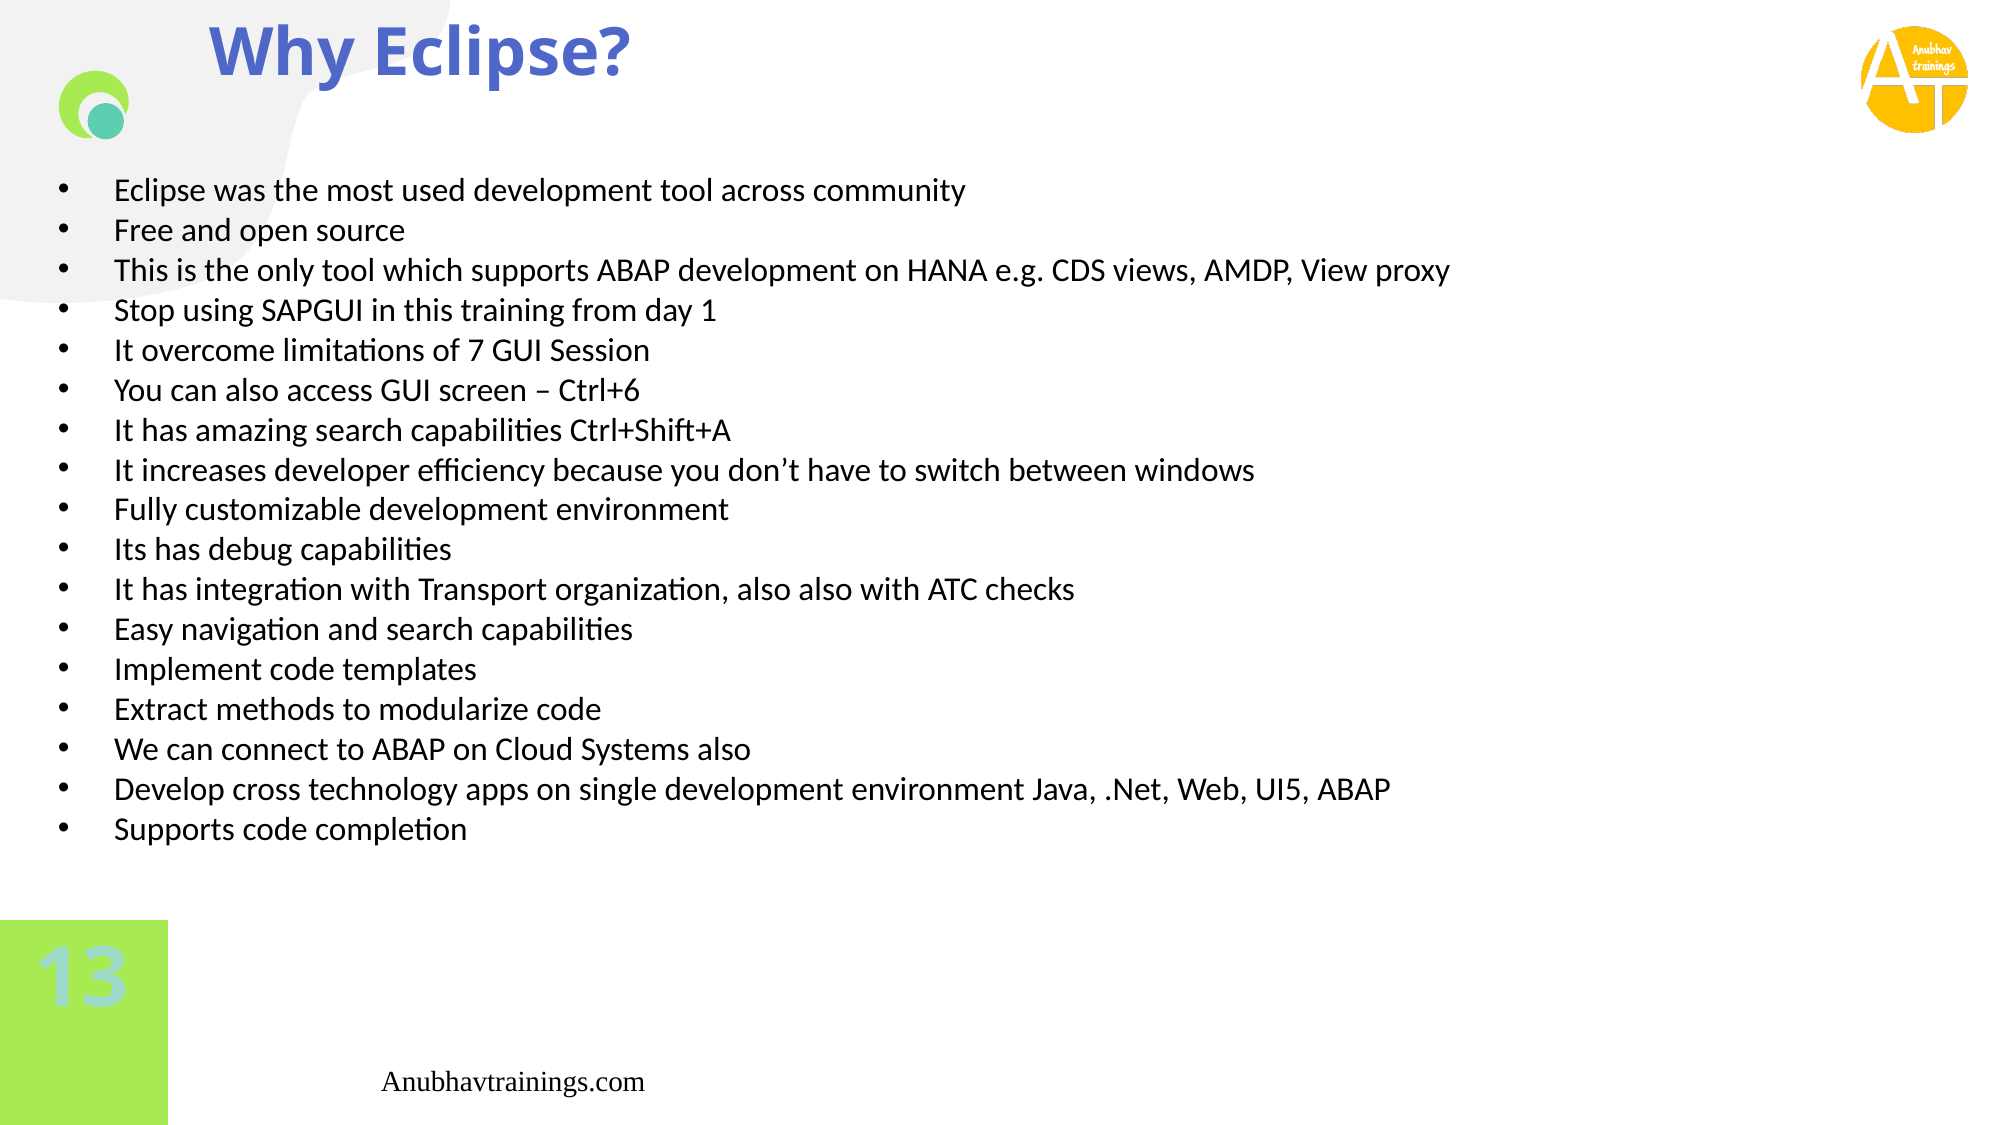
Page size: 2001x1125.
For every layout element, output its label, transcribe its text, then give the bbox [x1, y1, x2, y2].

text_box Eclipse was the most used development tool across community Free and open source This is the only tool which supports ABAP development on HANA e.g. CDS views, AMDP, View proxy Stop using SAPGUI in this training from day 1 It overcome limitations of 7 GUI Session You can also access GUI screen – Ctrl+6 It has amazing search capabilities Ctrl+Shift+A It increases developer efficiency because you don’t have to switch between windows Fully customizable development environment Its has debug capabilities It has integration with Transport organization, also also with ATC checks Easy navigation and search capabilities Implement code templates Extract methods to modularize code We can connect to ABAP on Cloud Systems also Develop cross technology apps on single development environment Java, .Net, Web, UI5, ABAP Supports code completion [43, 160, 1957, 855]
title Why Eclipse? [194, 0, 1898, 113]
slide_number 13 [19, 920, 168, 1041]
picture [1850, 19, 1974, 142]
footer Anubhavtrainings.com [196, 1050, 830, 1110]
